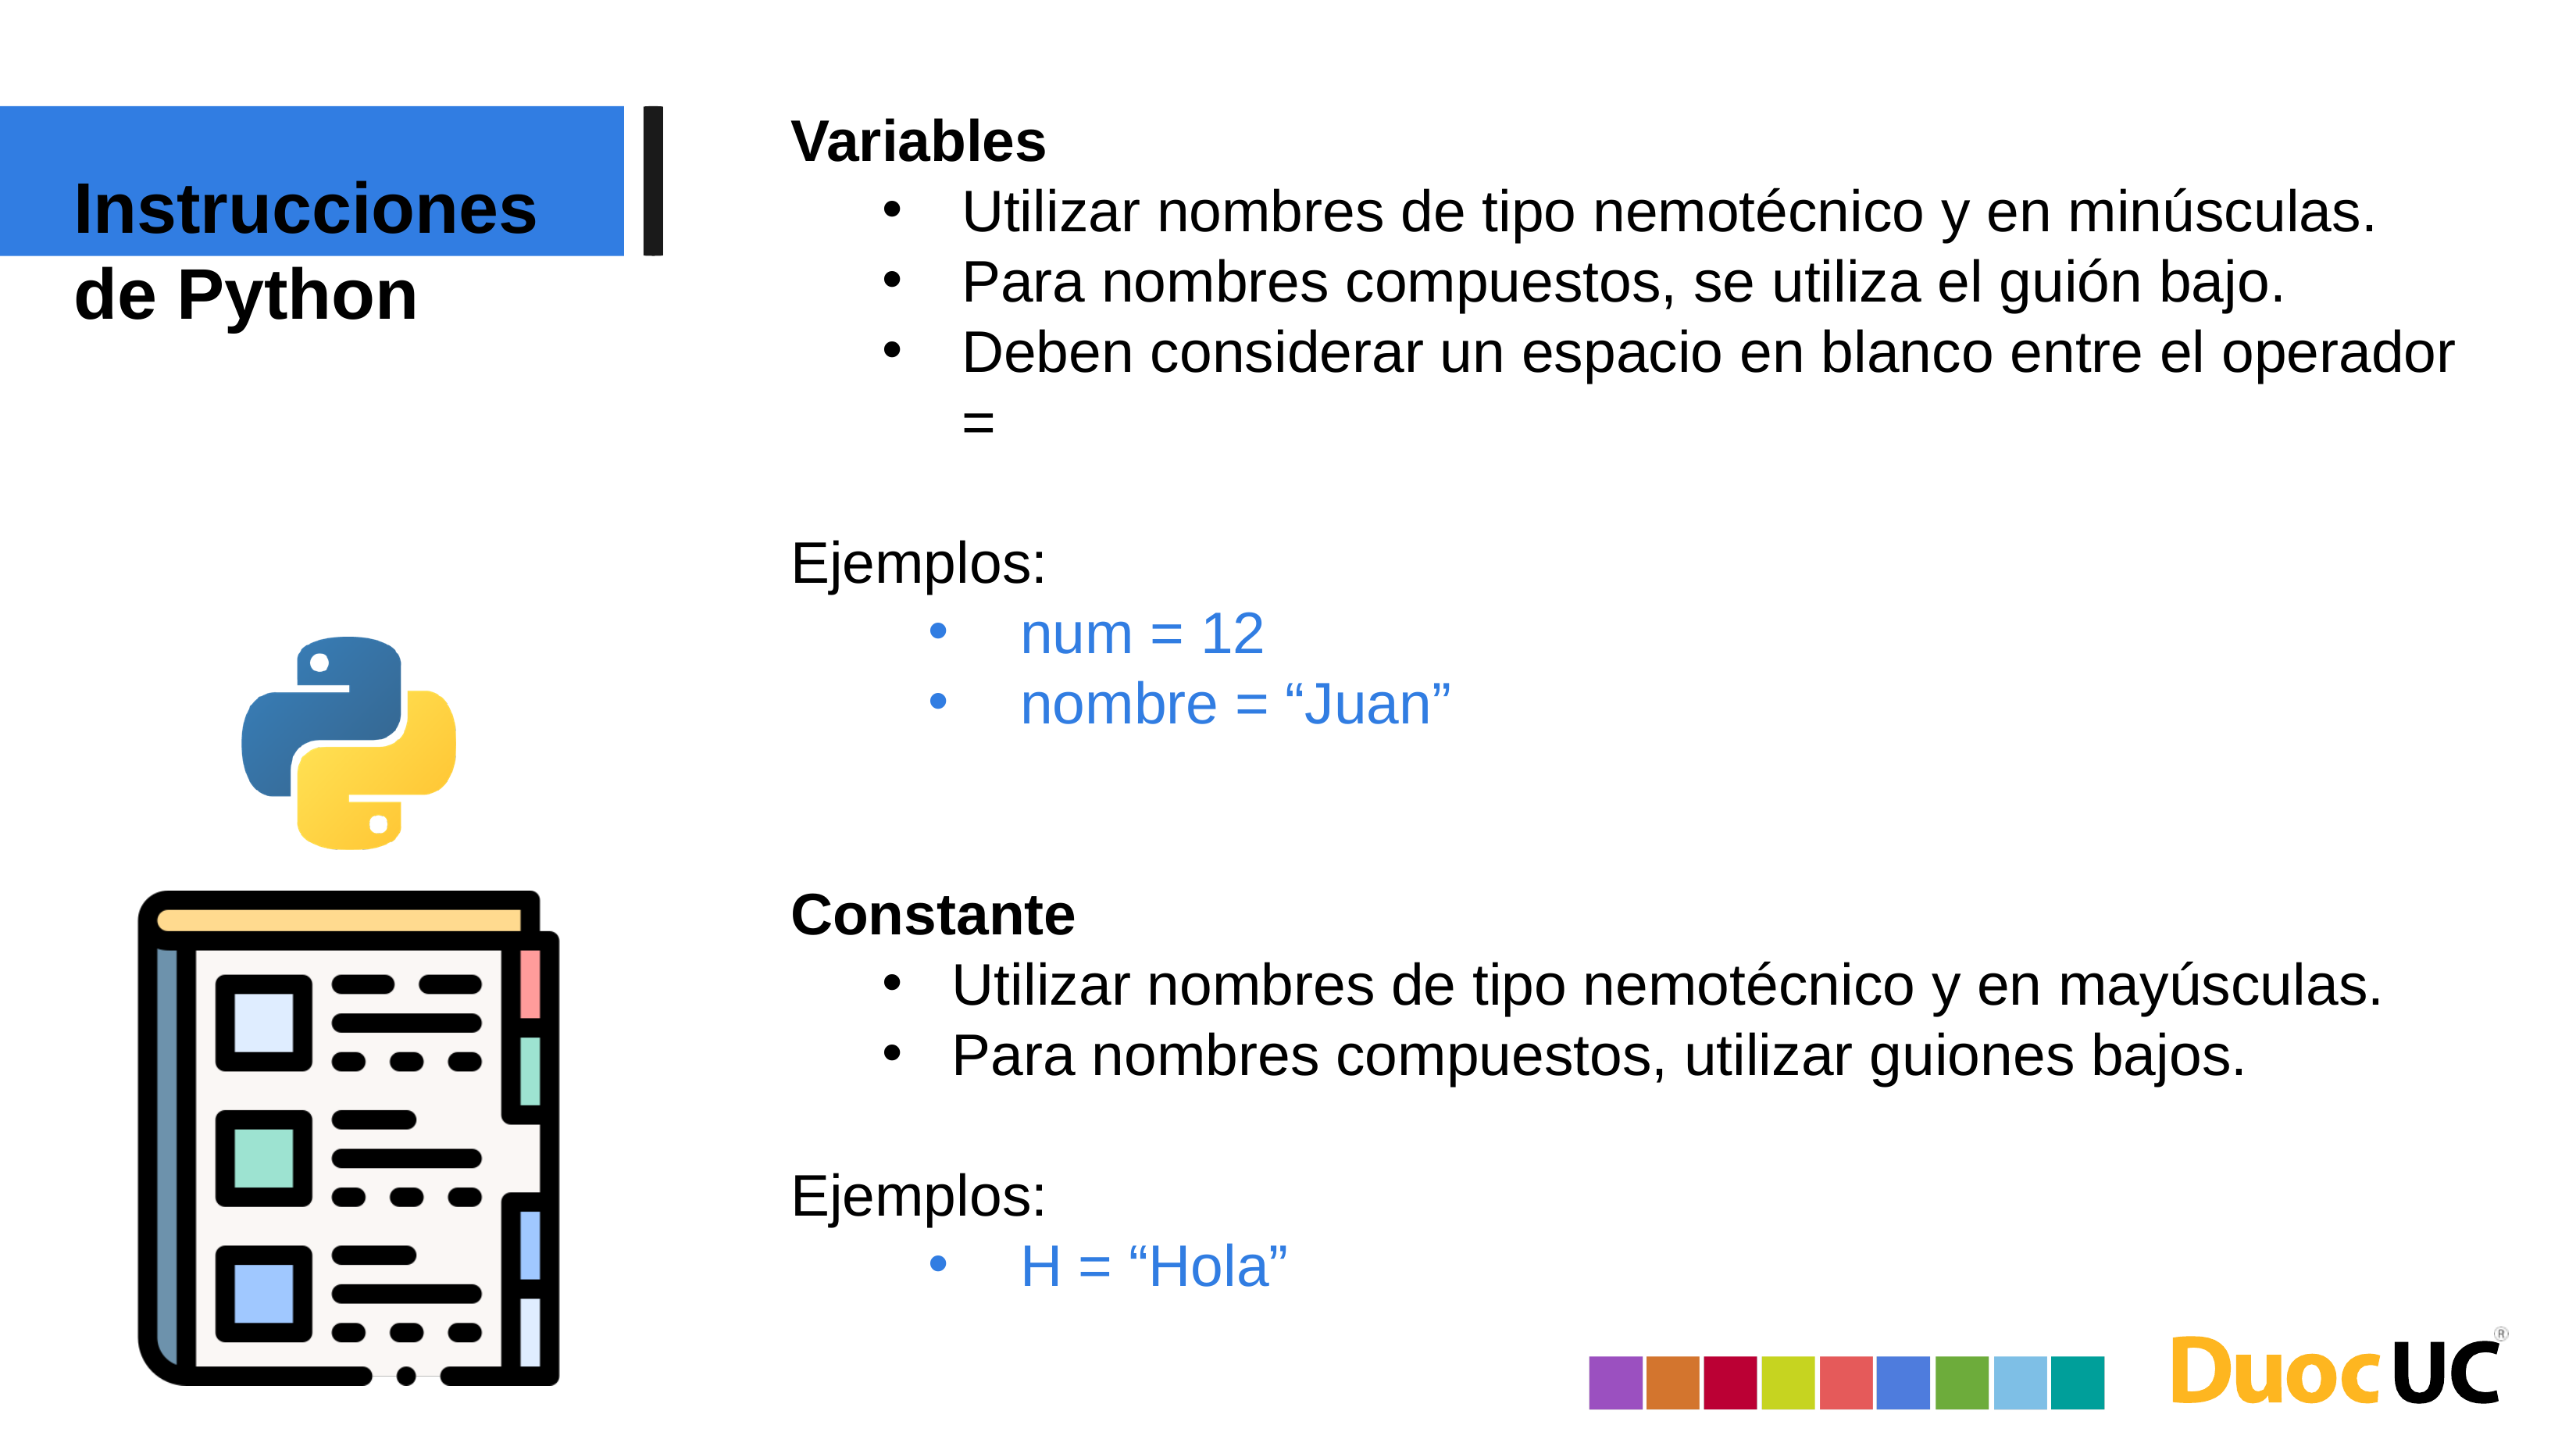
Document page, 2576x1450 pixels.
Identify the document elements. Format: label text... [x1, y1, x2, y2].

picture [101, 890, 597, 1386]
picture [241, 636, 457, 851]
list Variables Utilizar nombres de tipo nemotécnico y en minúsculas. Para nombres compuestos, se utiliza el guión bajo. Deben considerar un espacio en blanco entre el operador = Ejemplos: num = 12 nombre = “Juan” Constante Utilizar nombres de tipo nemotécnico y en mayúsculas. Para nombres compuestos, utilizar guiones bajos. Ejemplos: H = “Hola” [790, 102, 2503, 1450]
picture [2503, 1327, 2509, 1341]
list Instrucciones de Python [73, 161, 624, 991]
